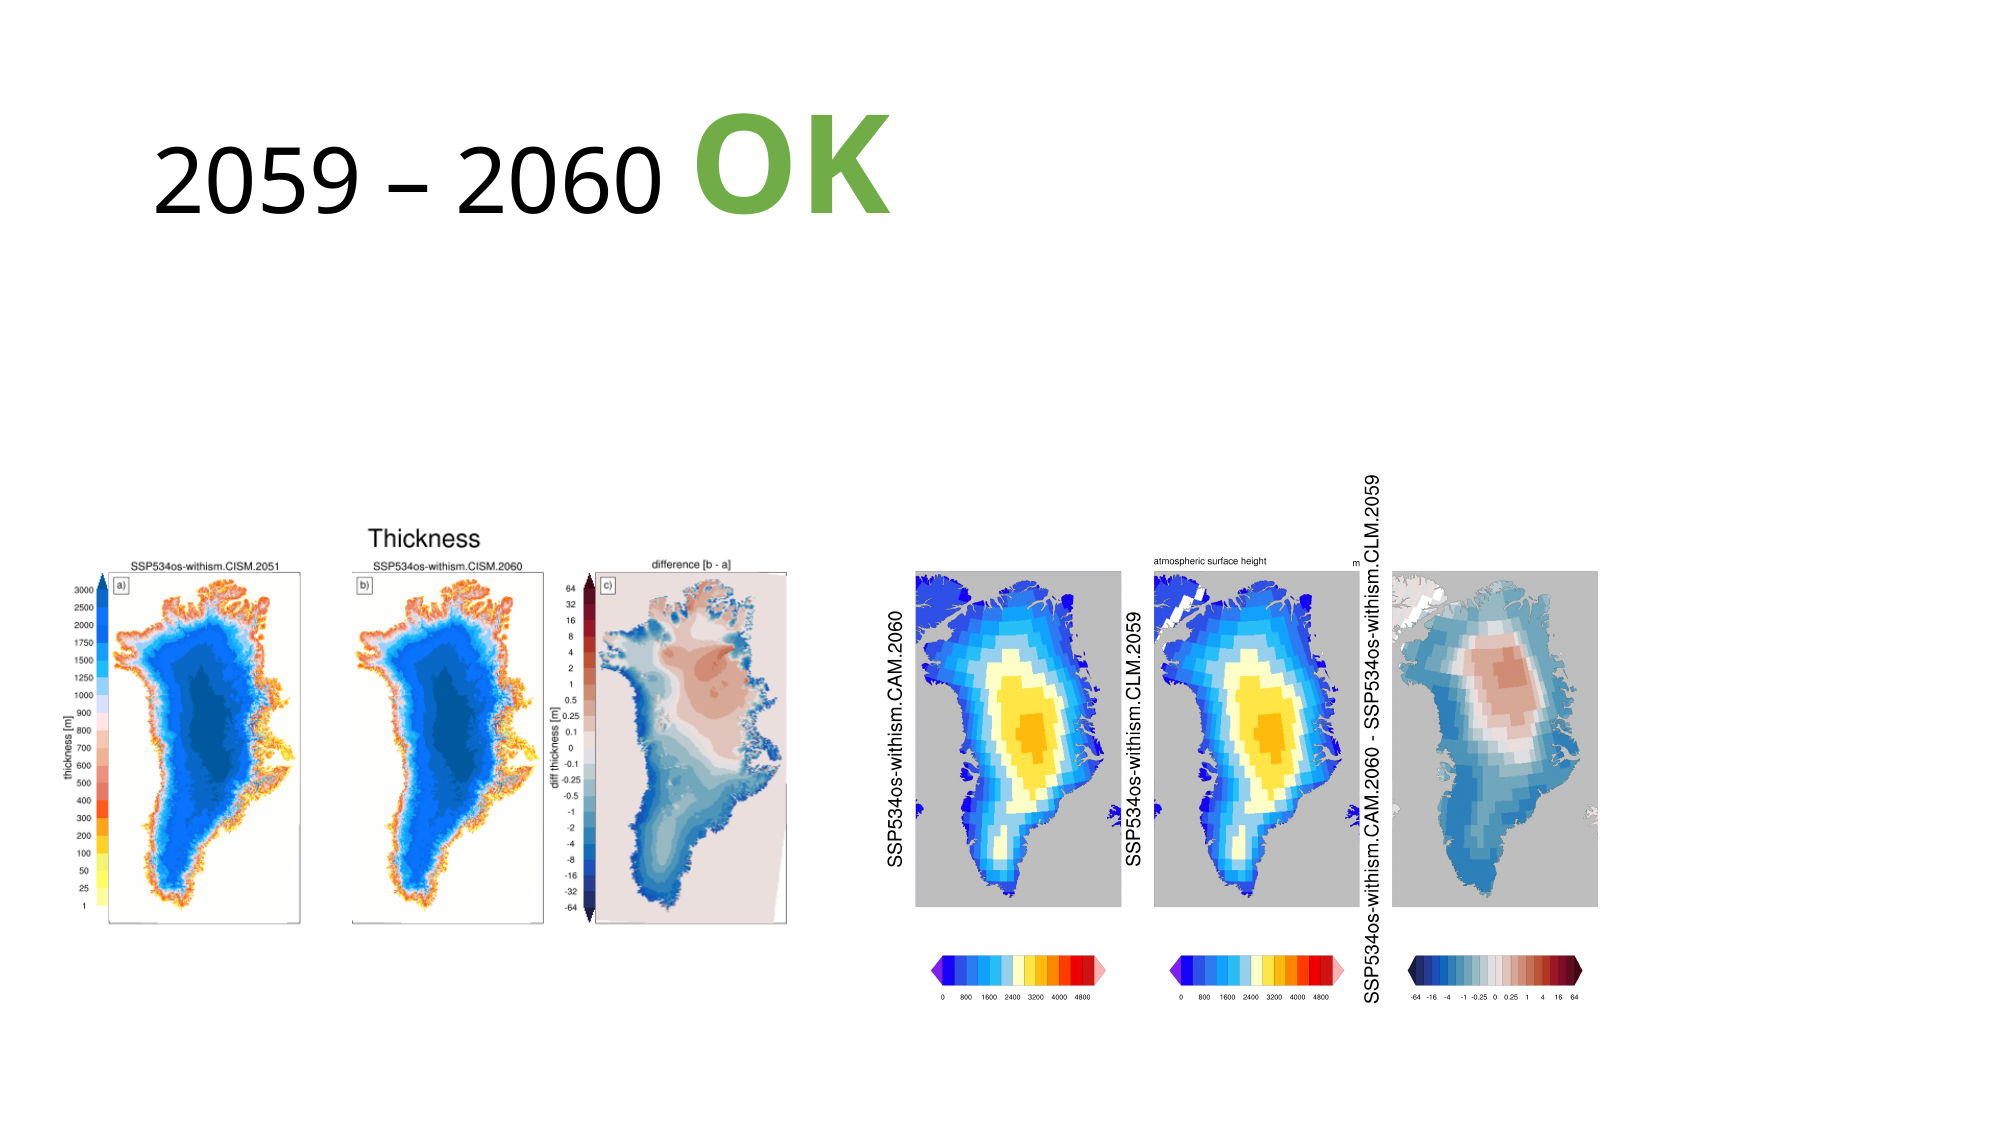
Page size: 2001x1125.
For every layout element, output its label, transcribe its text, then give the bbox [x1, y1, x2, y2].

picture [59, 354, 789, 1084]
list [885, 442, 1600, 1125]
title 2059 – 2060 OK [137, 59, 1863, 278]
